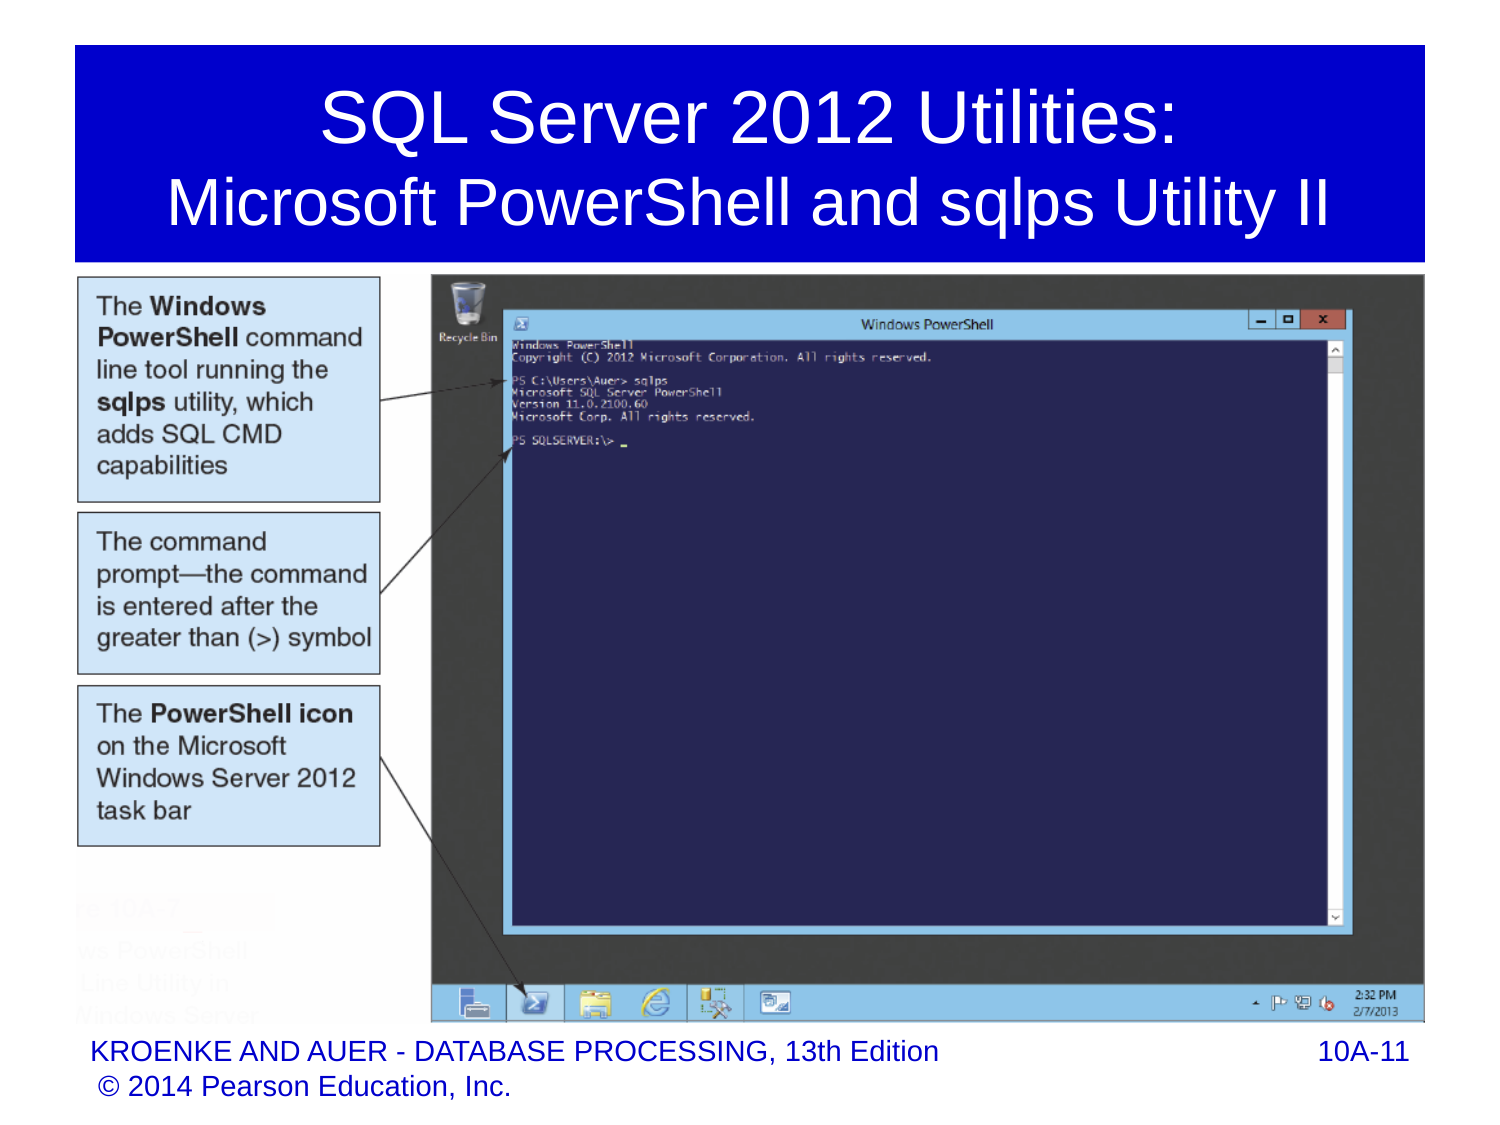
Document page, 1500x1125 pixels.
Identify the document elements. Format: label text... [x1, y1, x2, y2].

picture [75, 274, 1426, 1024]
slide_number 10A-11 [1074, 1031, 1426, 1103]
title SQL Server 2012 Utilities: Microsoft PowerShell and sqlps Utility II [75, 45, 1425, 263]
footer KROENKE AND AUER - DATABASE PROCESSING, 13th Edition © 2014 Pearson Education, Inc. [74, 1031, 963, 1104]
